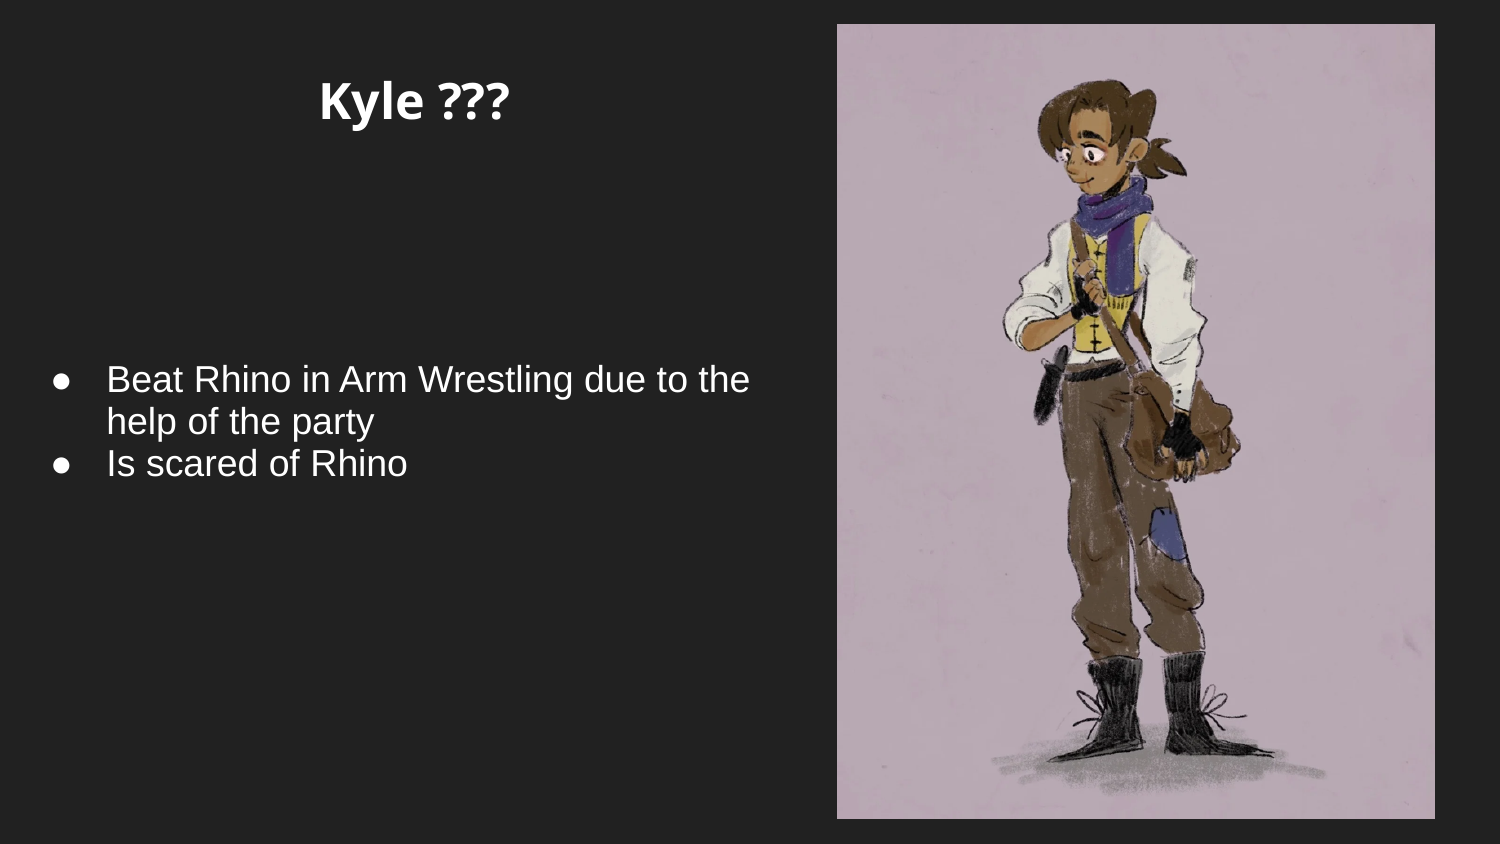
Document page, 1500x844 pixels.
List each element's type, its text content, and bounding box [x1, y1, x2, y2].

picture [837, 24, 1435, 819]
list Kyle ??? [16, 50, 813, 149]
list Beat Rhino in Arm Wrestling due to the help of the party Is scared of Rhino [16, 149, 813, 694]
